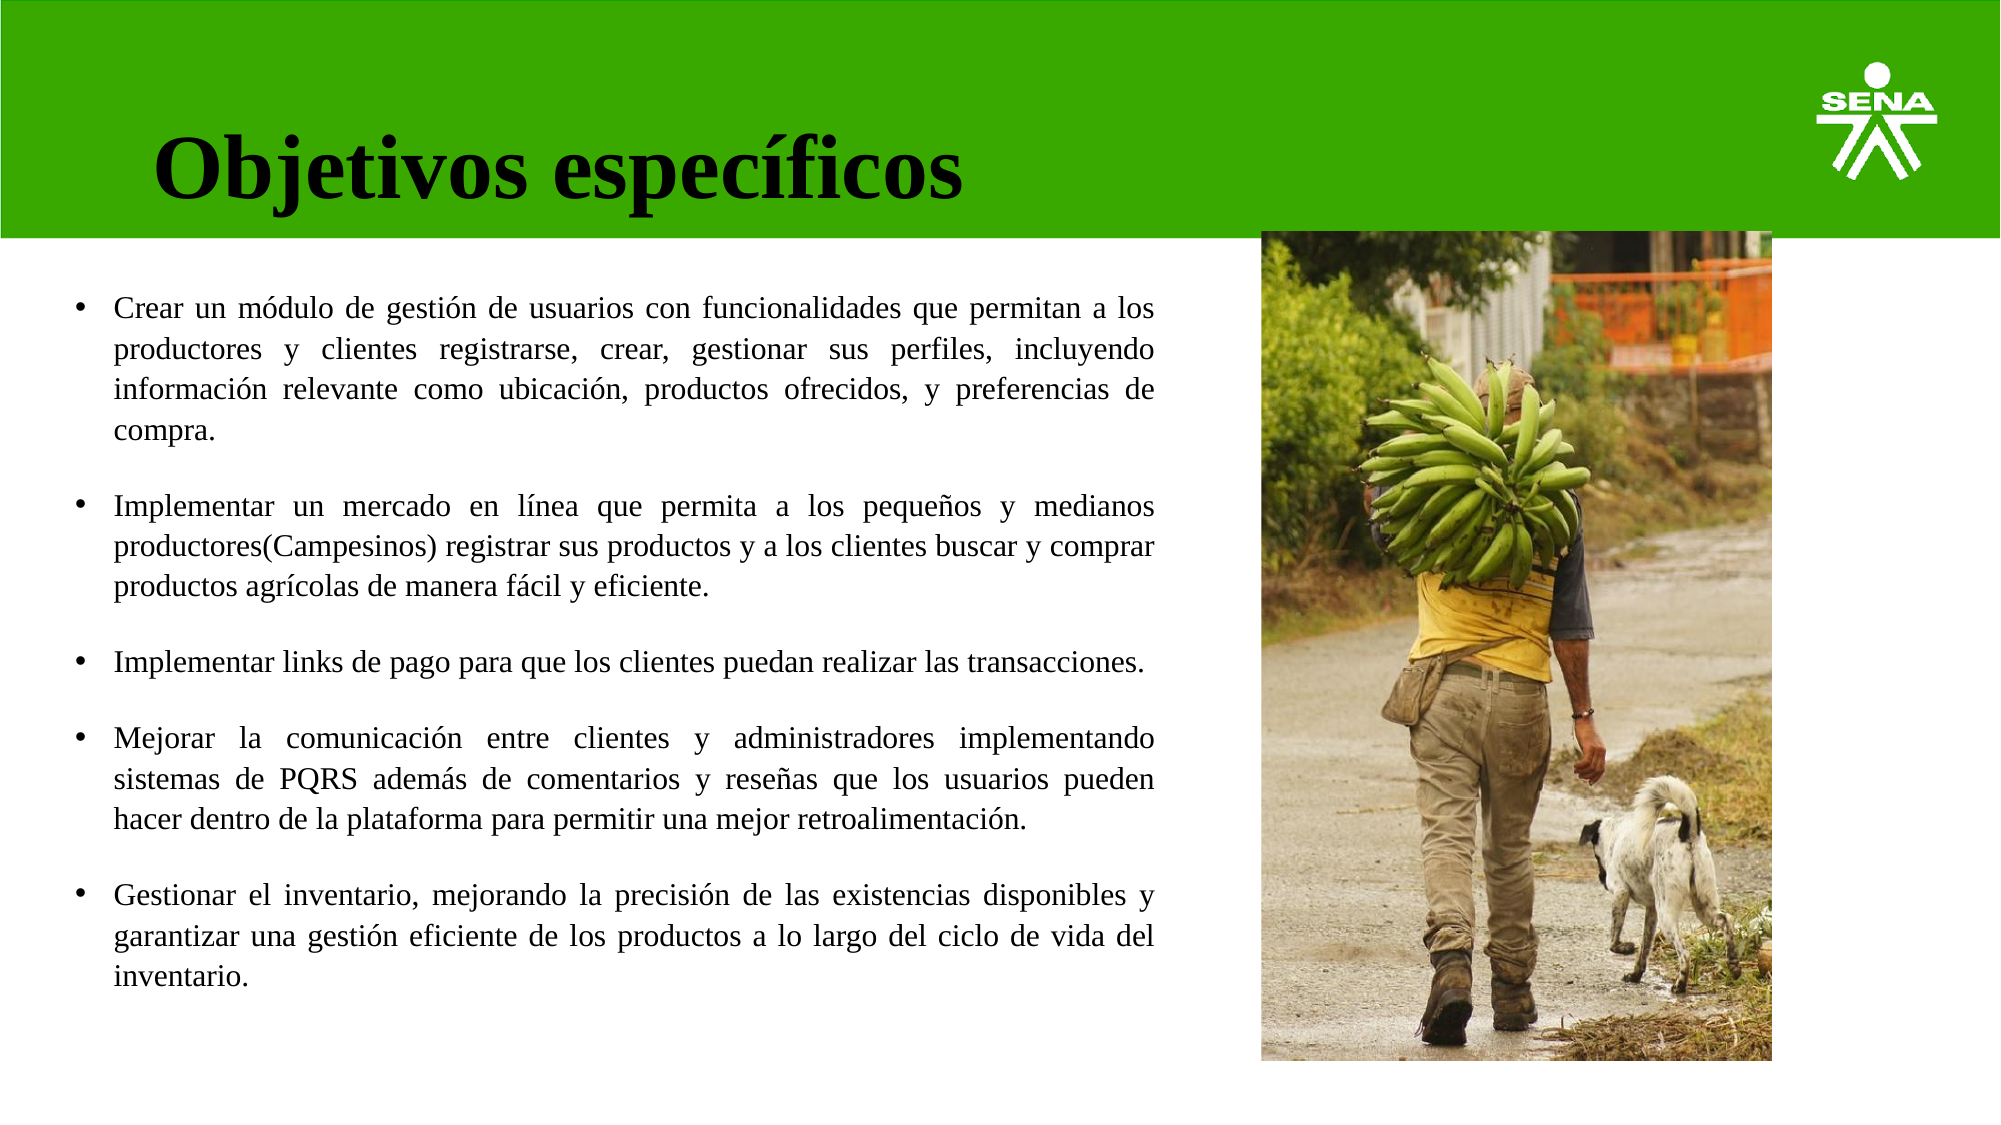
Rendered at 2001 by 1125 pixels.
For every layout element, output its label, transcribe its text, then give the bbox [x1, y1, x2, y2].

list Crear un módulo de gestión de usuarios con funcionalidades que permitan a los productores y clientes registrarse, crear, gestionar sus perfiles, incluyendo información relevante como ubicación, productos ofrecidos, y preferencias de compra. Implementar un mercado en línea que permita a los pequeños y medianos productores(Campesinos) registrar sus productos y a los clientes buscar y comprar productos agrícolas de manera fácil y eficiente. Implementar links de pago para que los clientes puedan realizar las transacciones. Mejorar la comunicación entre clientes y administradores implementando sistemas de PQRS además de comentarios y reseñas que los usuarios pueden hacer dentro de la plataforma para permitir una mejor retroalimentación. Gestionar el inventario, mejorando la precisión de las existencias disponibles y garantizar una gestión eficiente de los productos a lo largo del ciclo de vida del inventario. [60, 277, 1171, 1014]
title Objetivos específicos [137, 59, 1863, 278]
picture [0, 0, 2001, 1125]
